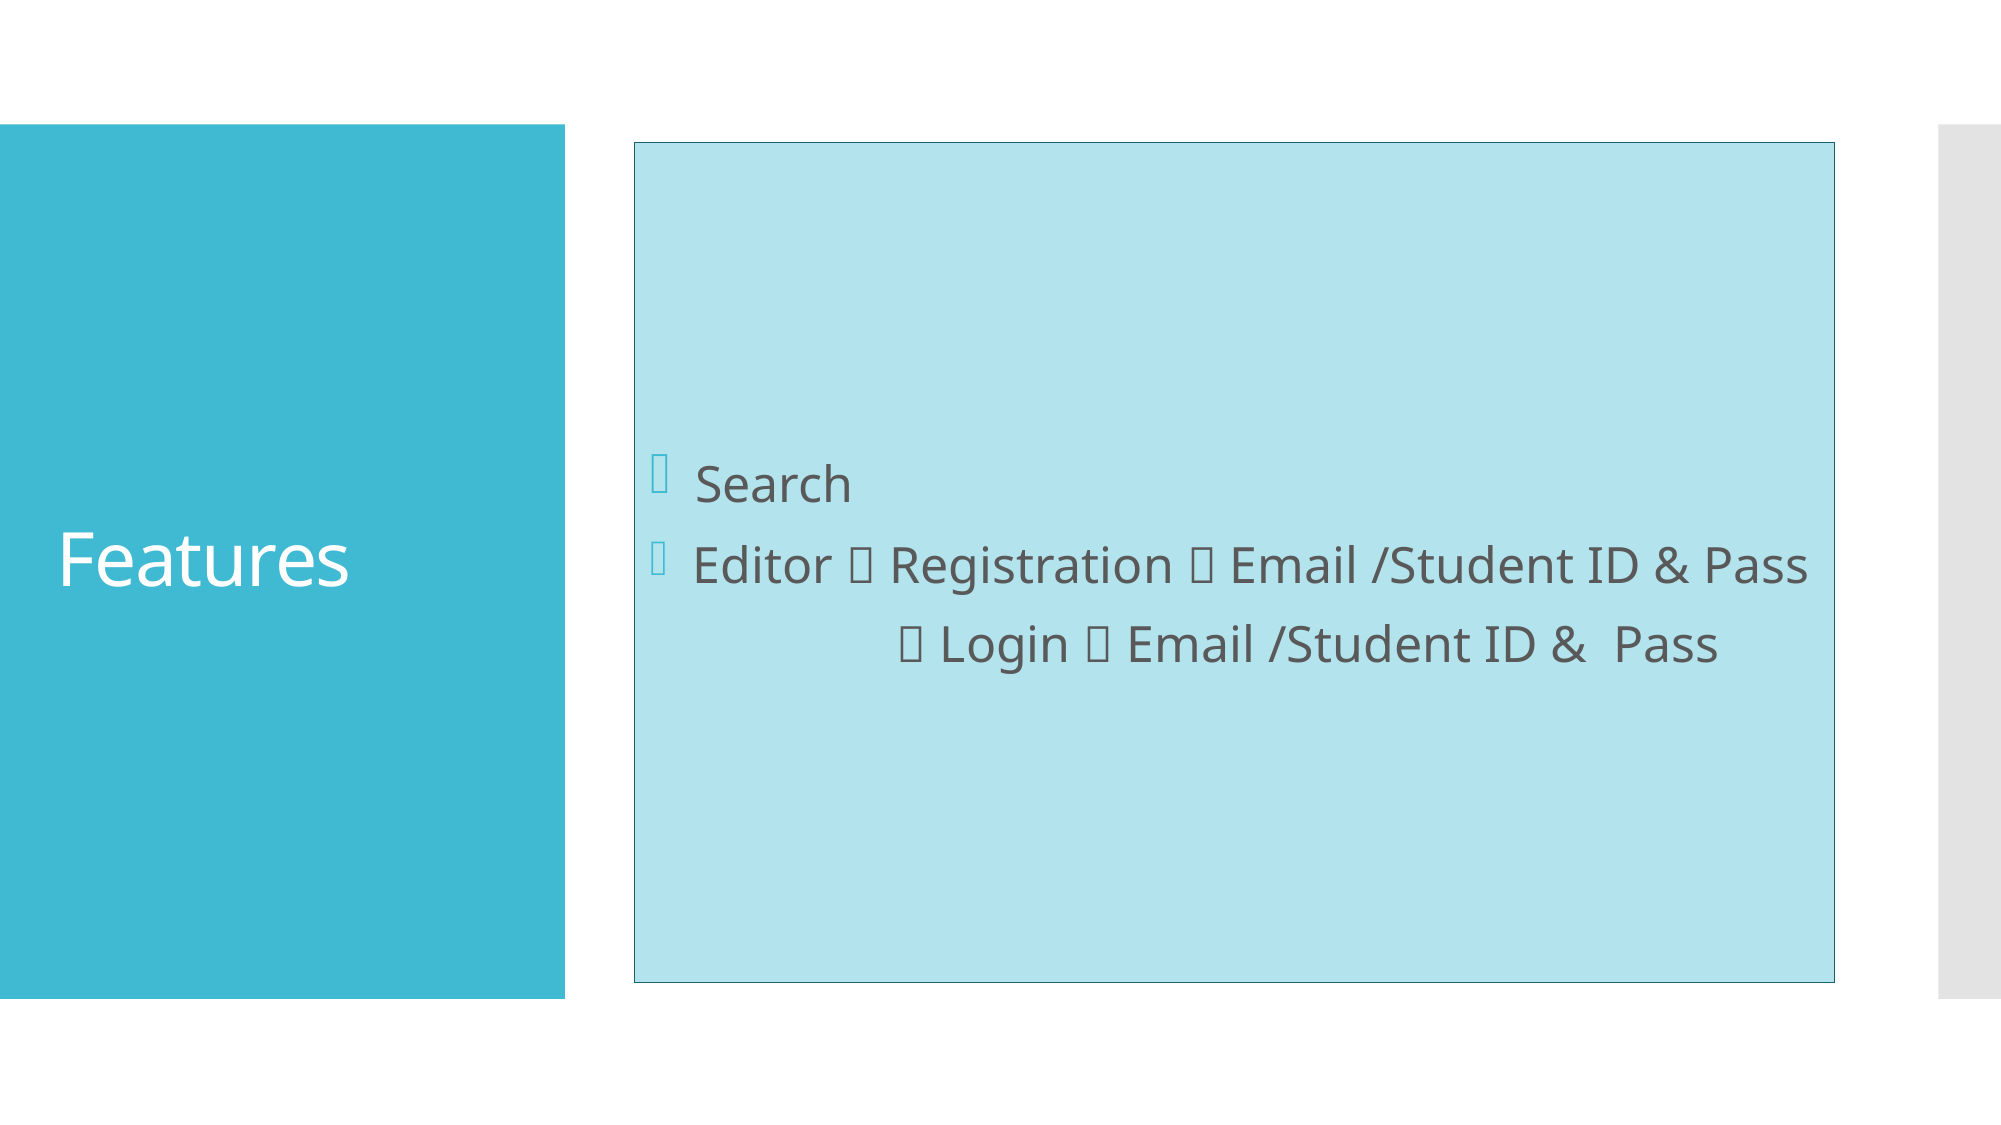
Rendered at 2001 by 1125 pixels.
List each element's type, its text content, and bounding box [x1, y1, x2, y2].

list Search Editor  Registration  Email /Student ID & Pass  Login  Email /Student ID & Pass [634, 142, 1835, 983]
title Features [41, 184, 525, 940]
